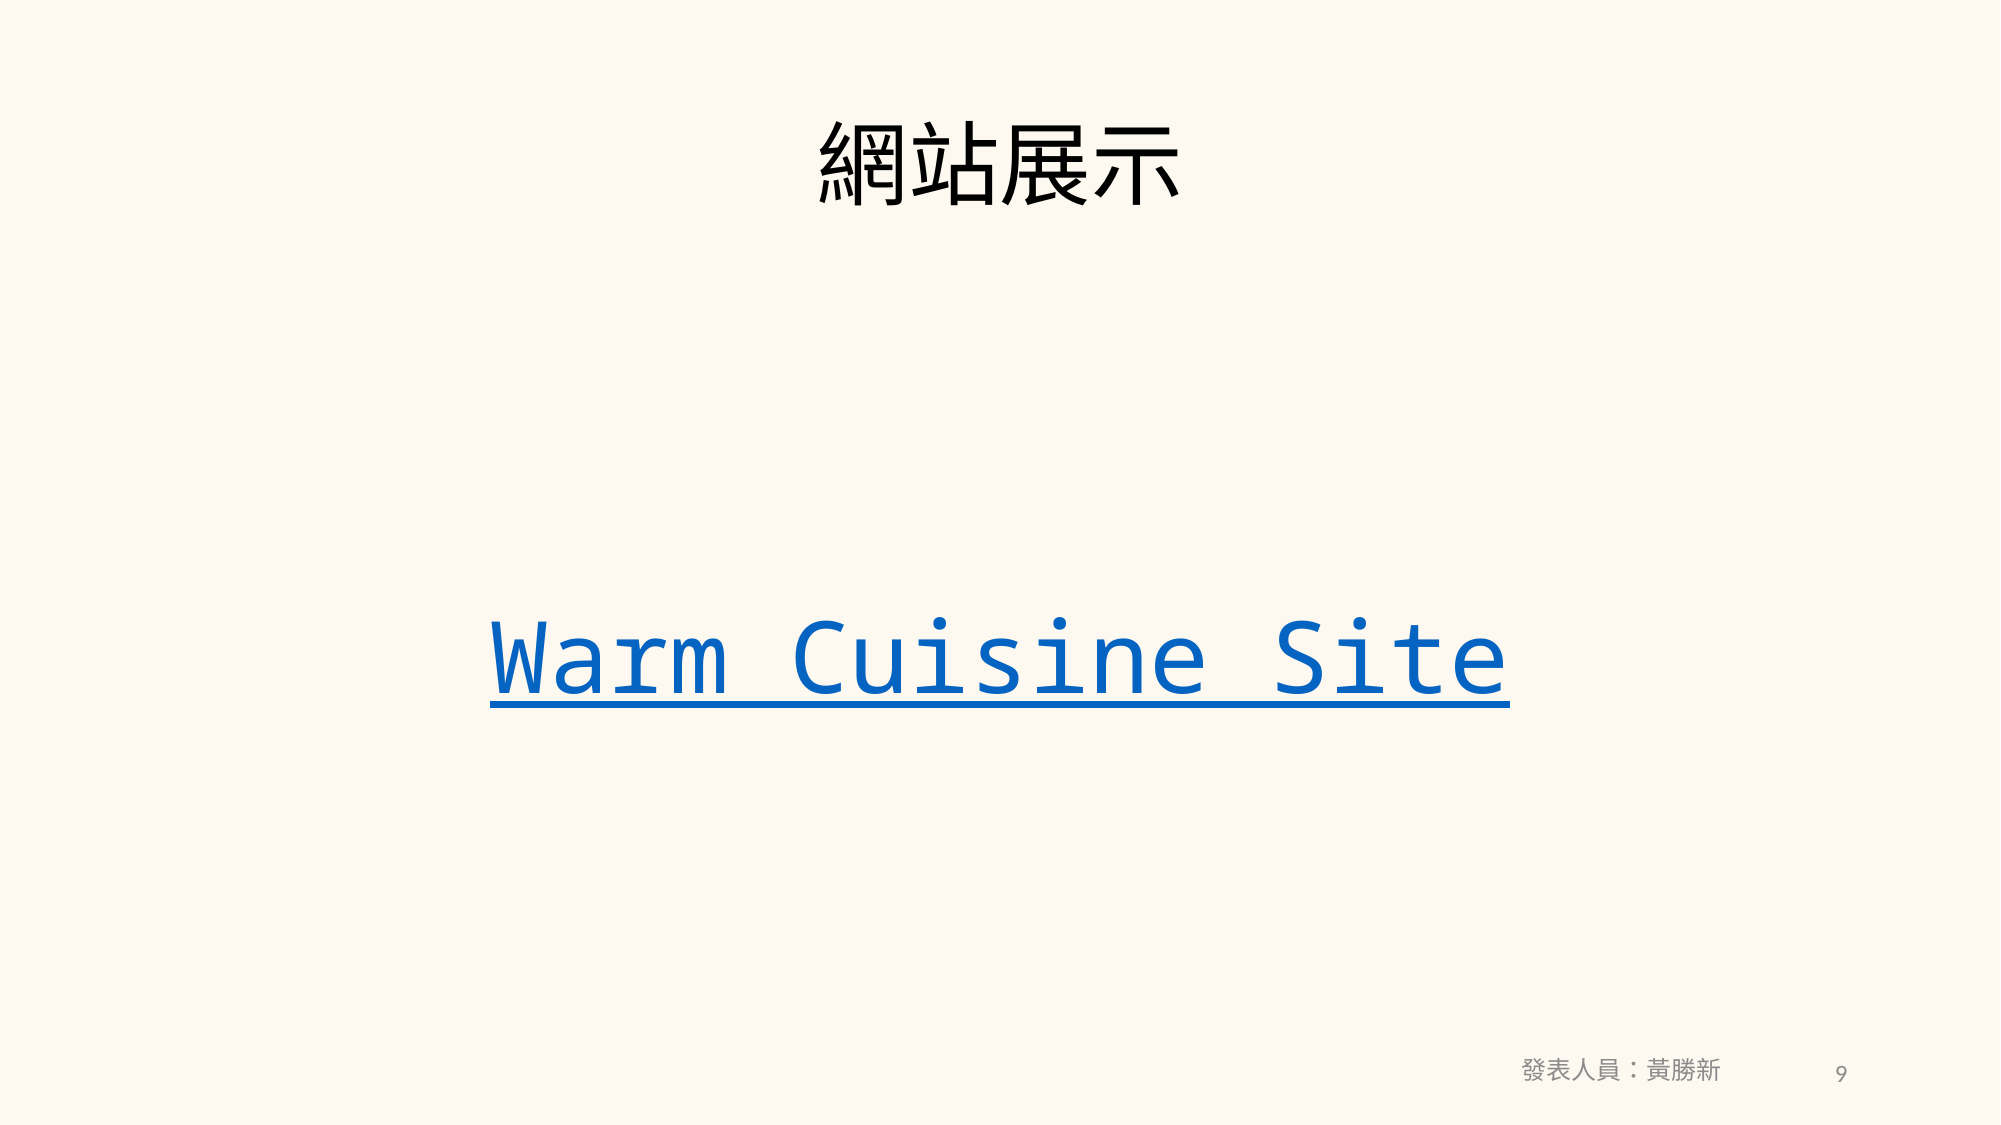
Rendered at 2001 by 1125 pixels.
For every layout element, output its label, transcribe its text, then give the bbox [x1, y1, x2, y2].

slide_number 9 [1796, 1042, 1863, 1103]
footer 發表人員：黃勝新 [1448, 1042, 1796, 1103]
title 網站展示 [137, 59, 1863, 278]
list Warm Cuisine Site [137, 299, 1863, 1014]
